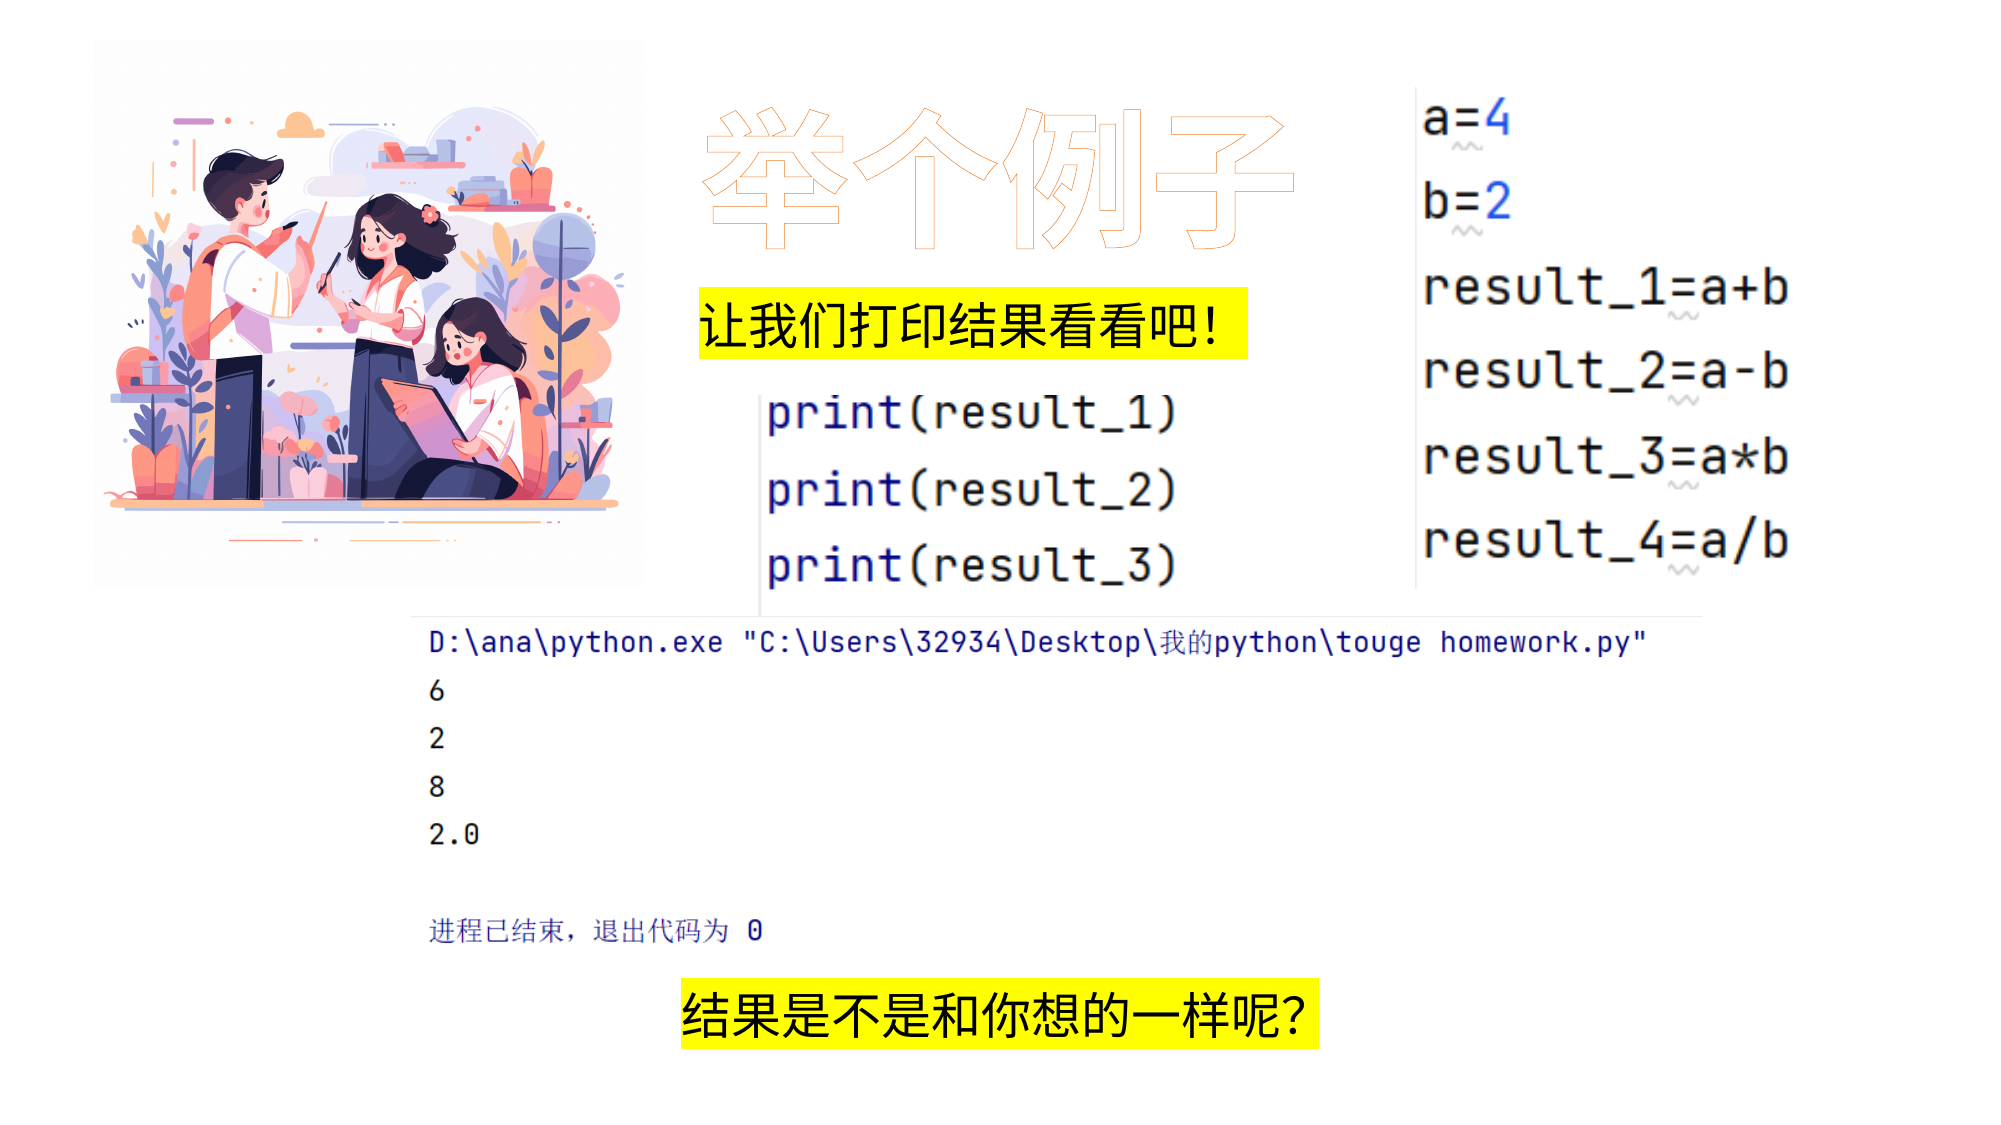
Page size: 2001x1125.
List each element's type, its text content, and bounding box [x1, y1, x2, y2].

picture [410, 395, 1703, 978]
text_box 举个例子 [685, 78, 1315, 273]
picture [93, 40, 642, 589]
text_box 让我们打印结果看看吧！ [683, 287, 1351, 363]
text_box 结果是不是和你想的一样呢？ [666, 978, 1334, 1052]
picture [1415, 86, 1812, 589]
